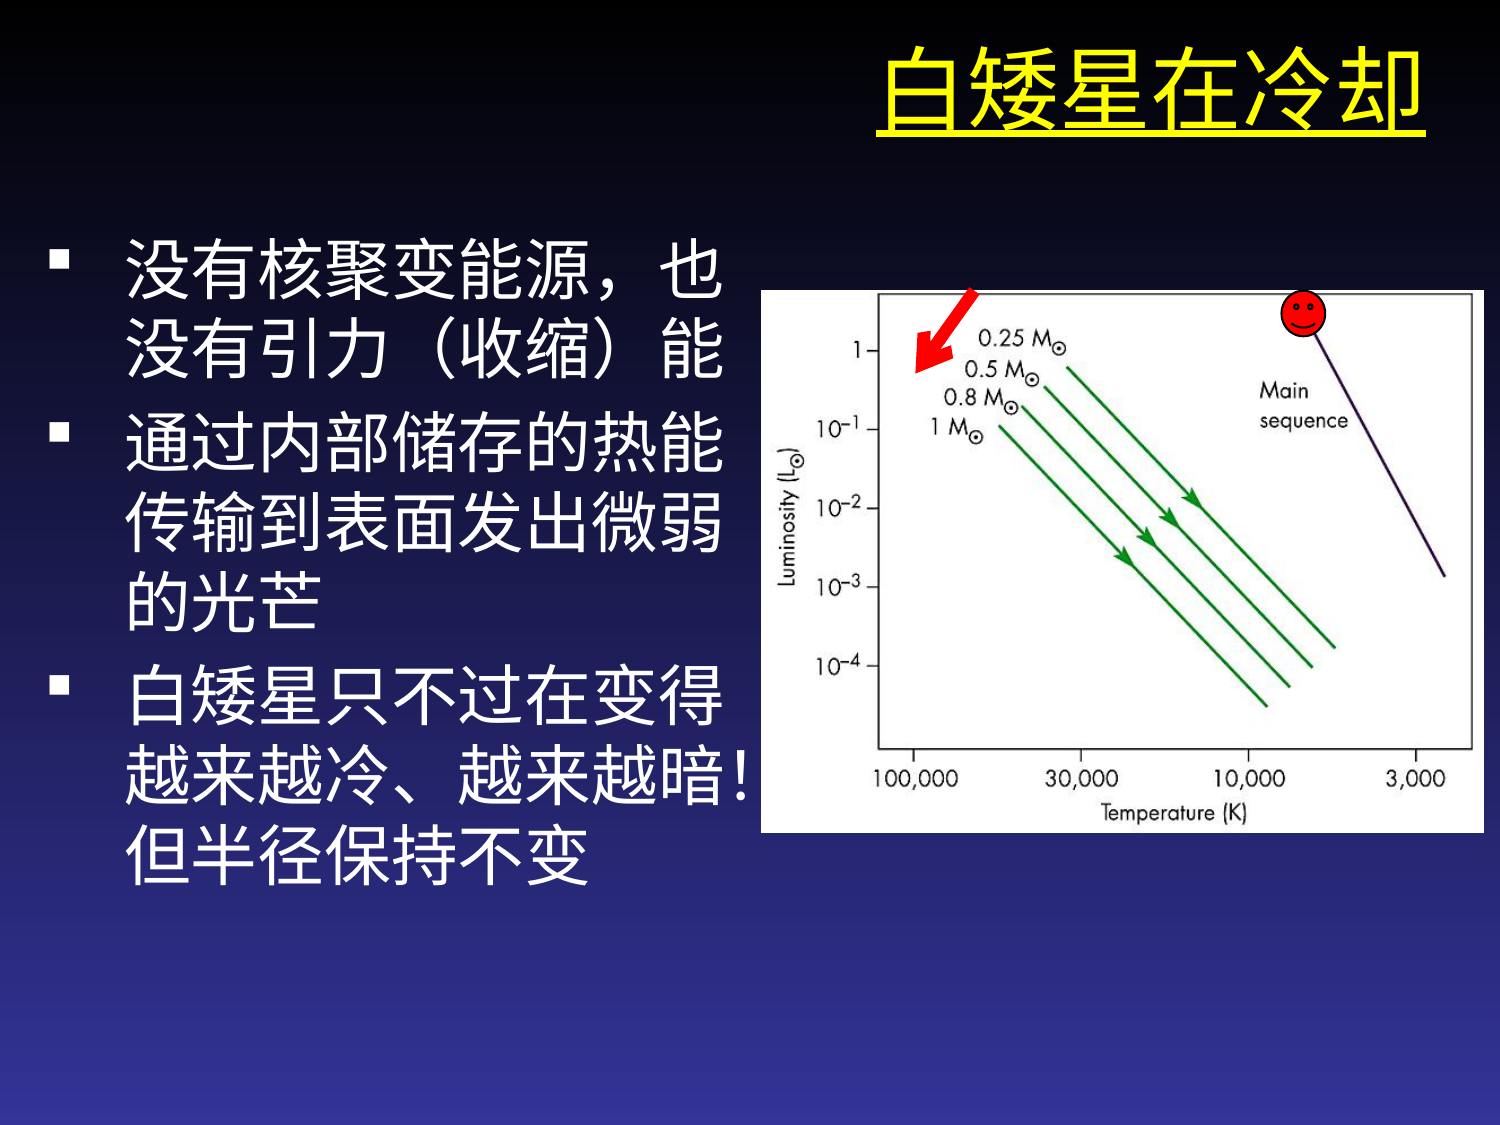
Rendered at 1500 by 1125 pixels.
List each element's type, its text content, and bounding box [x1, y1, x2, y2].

list 没有核聚变能源，也没有引力（收缩）能 通过内部储存的热能传输到表面发出微弱的光芒 白矮星只不过在变得越来越冷、越来越暗！但半径保持不变 [29, 219, 757, 1024]
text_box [915, 290, 975, 374]
title 白矮星在冷却 [41, 40, 1442, 134]
picture [761, 290, 1485, 833]
